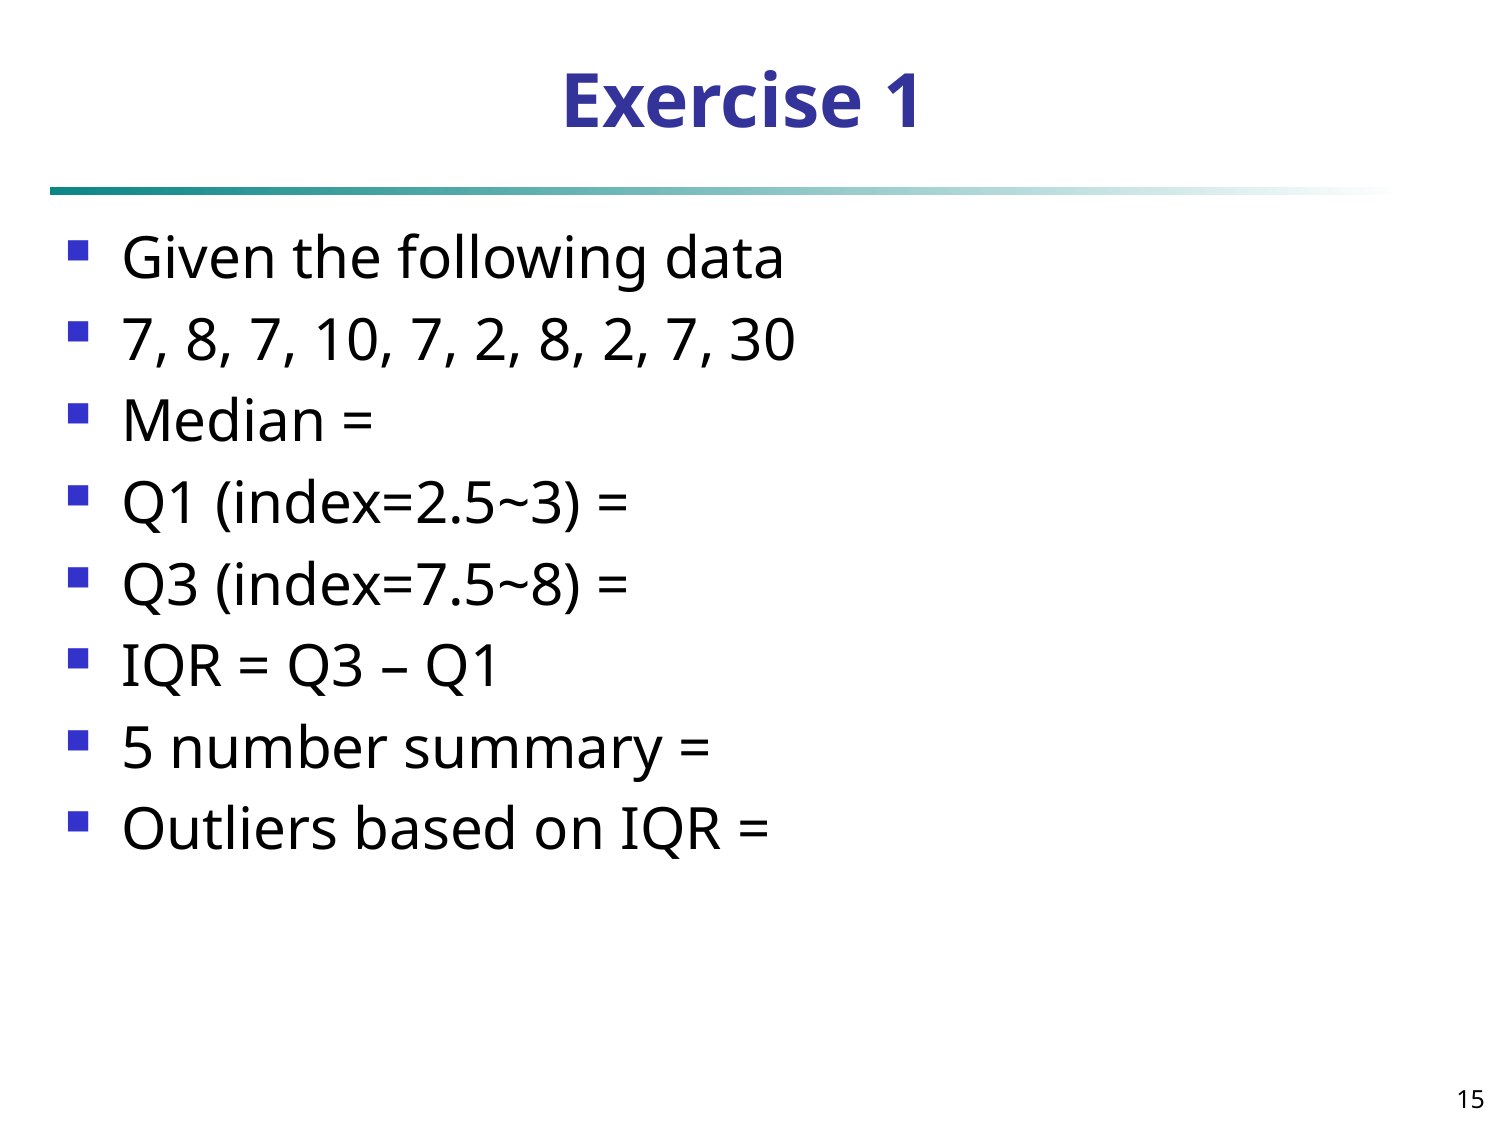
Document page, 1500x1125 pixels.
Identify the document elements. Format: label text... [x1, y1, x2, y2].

list Given the following data 7, 8, 7, 10, 7, 2, 8, 2, 7, 30 Median = Q1 (index=2.5~3) = Q3 (index=7.5~8) = IQR = Q3 – Q1 5 number summary = Outliers based on IQR = [50, 212, 1425, 1063]
slide_number 15 [1187, 1062, 1500, 1125]
title Exercise 1 [24, 50, 1463, 150]
